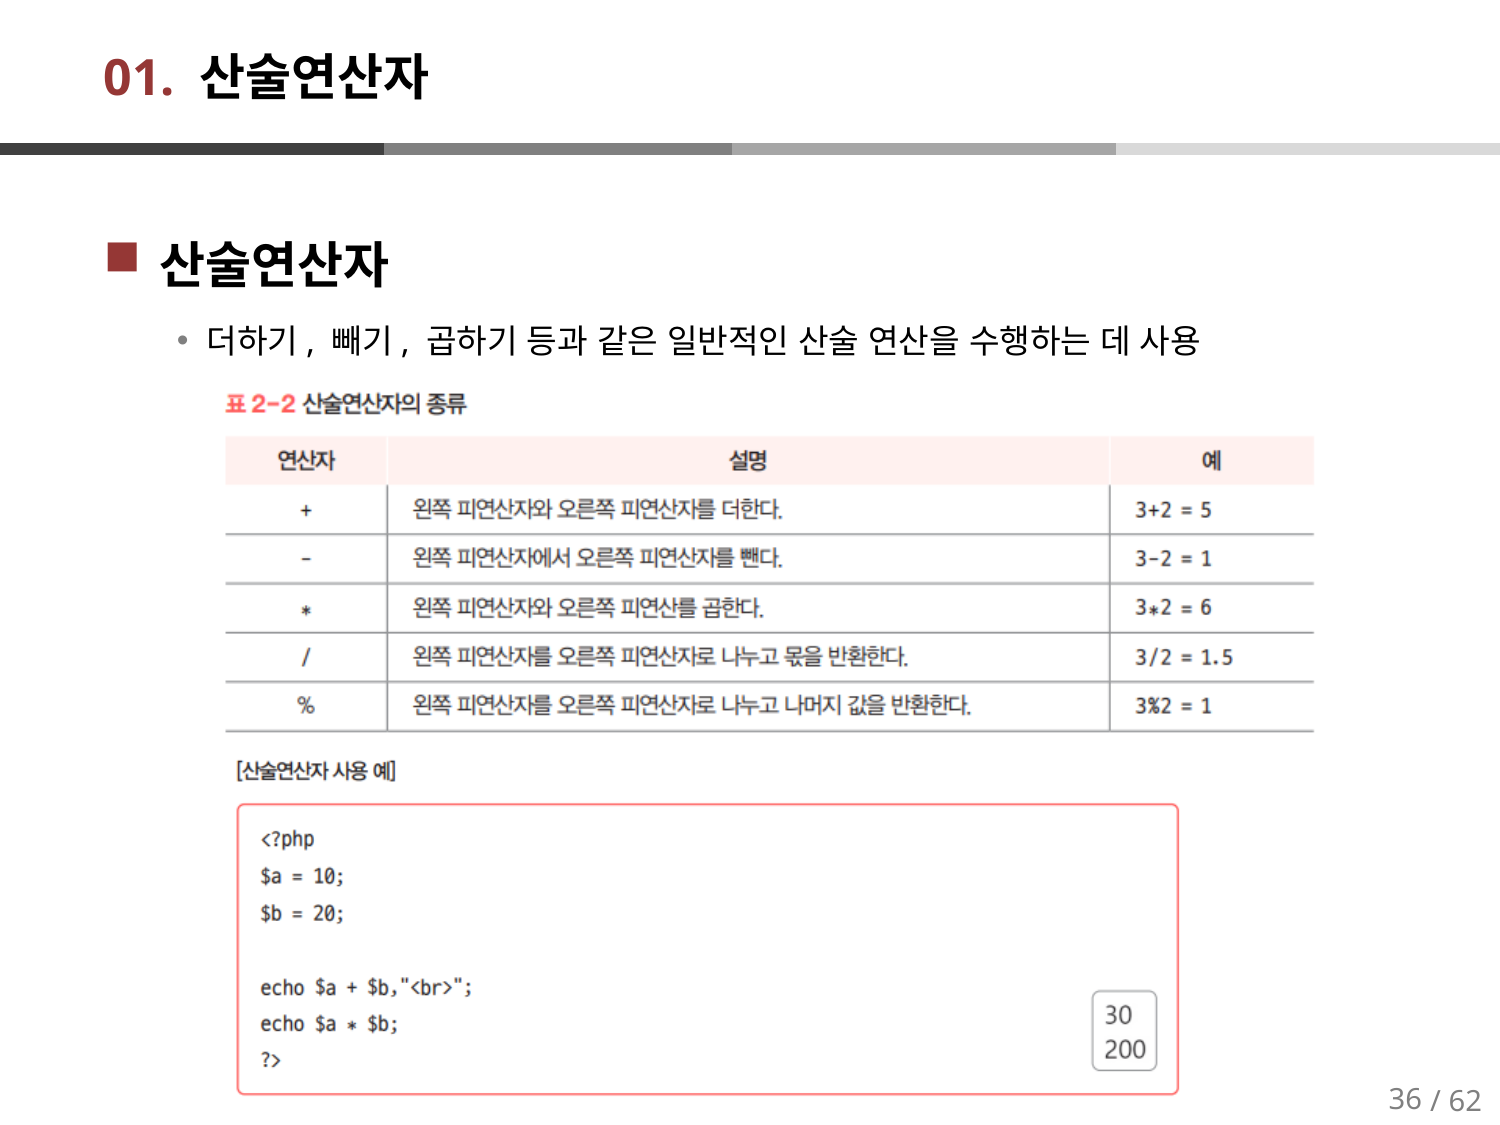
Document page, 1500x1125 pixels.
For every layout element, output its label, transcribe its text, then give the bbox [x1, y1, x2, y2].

list 산술연산자 더하기, 빼기, 곱하기 등과 같은 일반적인 산술 연산을 수행하는 데 사용 [88, 196, 1436, 1083]
picture [218, 383, 1319, 742]
title 01. 산술연산자 [88, 30, 1211, 121]
picture [229, 754, 1190, 1103]
